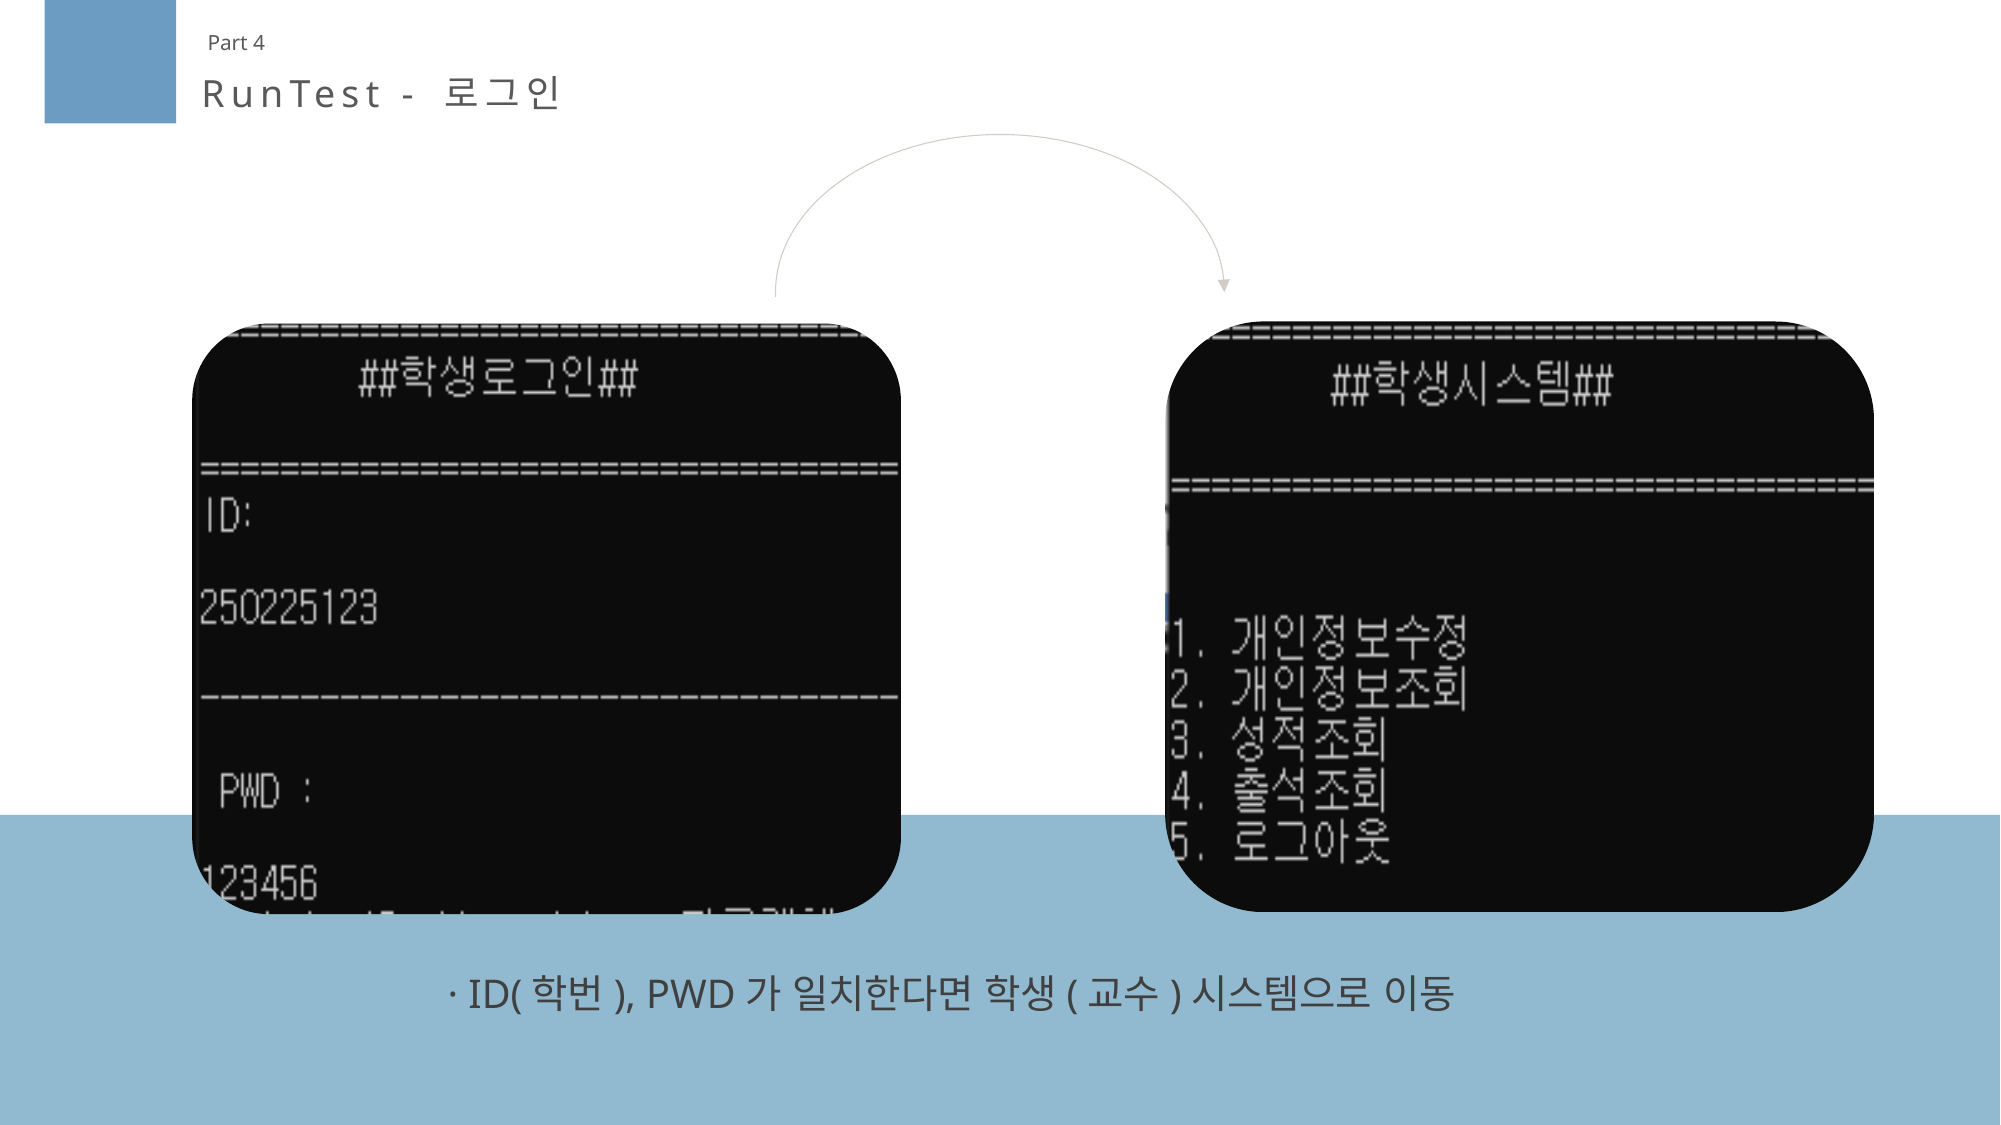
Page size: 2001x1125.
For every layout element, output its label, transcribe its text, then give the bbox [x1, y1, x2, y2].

text_box · ID(학번), PWD가 일치한다면 학생(교수)시스템으로 이동 [0, 961, 1952, 1024]
text_box [191, 322, 902, 916]
text_box [1164, 320, 1876, 914]
text_box [774, 133, 1230, 297]
text_box RunTest - 로그인 [186, 62, 576, 123]
text_box [0, 814, 2000, 1125]
text_box [44, 0, 177, 124]
text_box Part 4 [192, 22, 280, 62]
